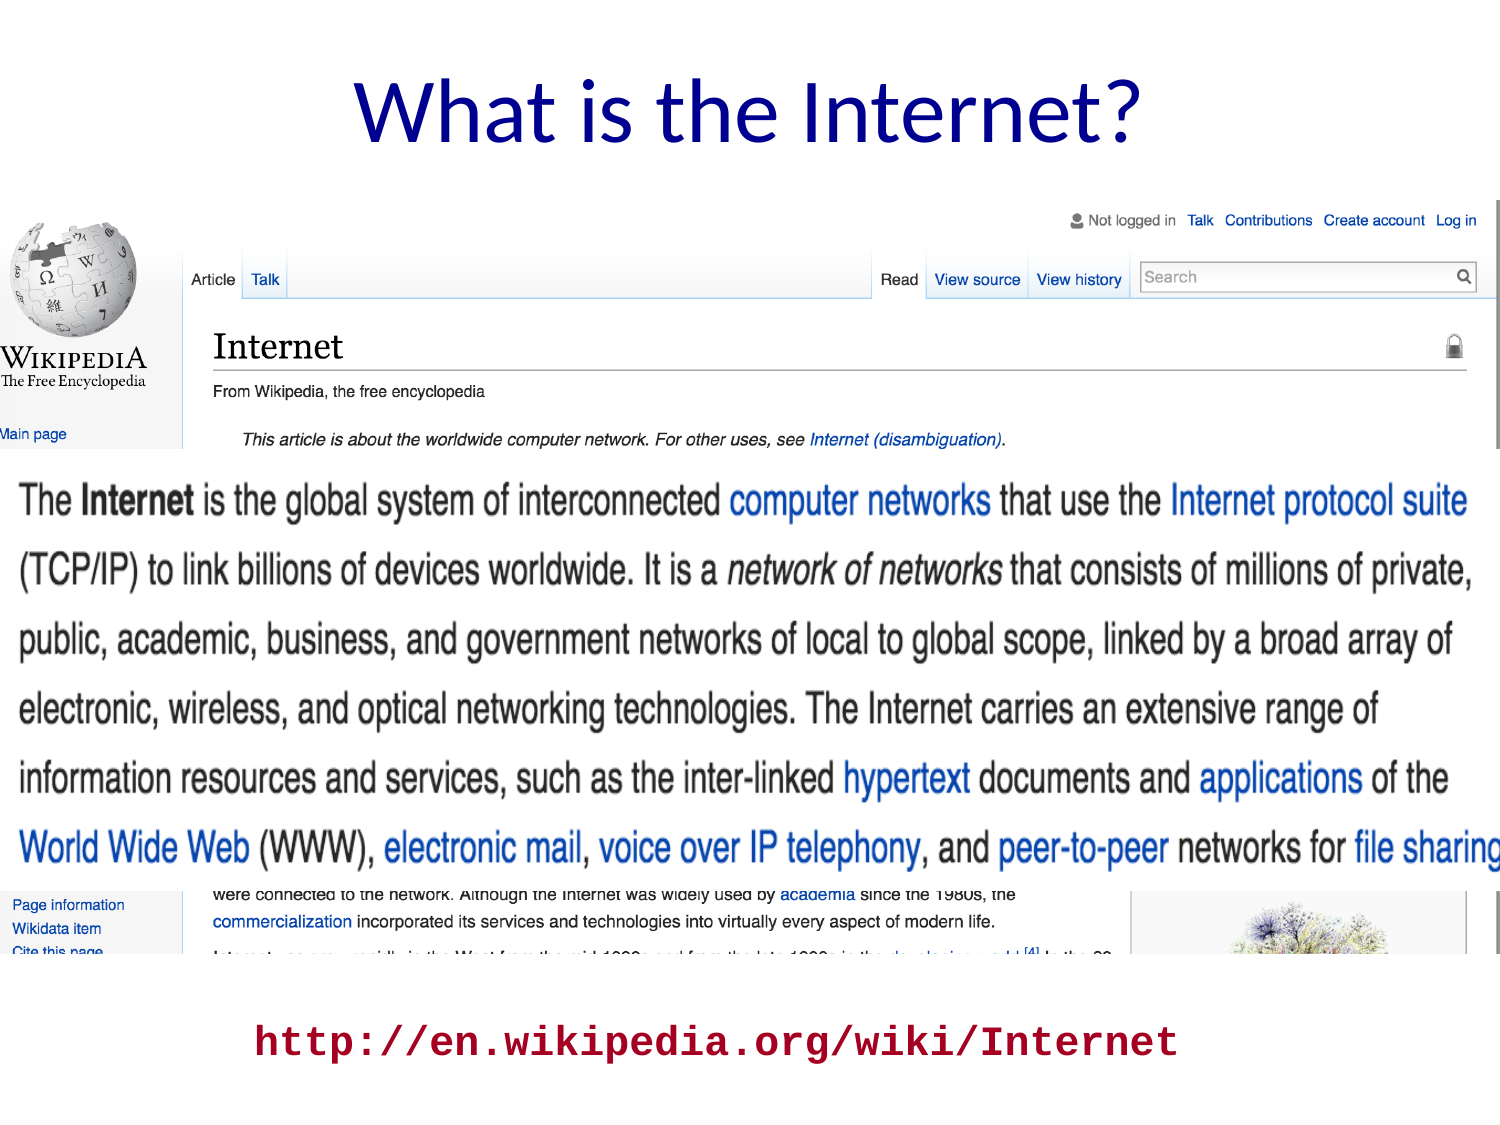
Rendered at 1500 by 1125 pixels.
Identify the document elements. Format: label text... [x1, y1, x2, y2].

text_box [0, 898, 1500, 1093]
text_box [0, 199, 1500, 447]
picture [0, 448, 1500, 891]
title What is the Internet? [75, 12, 1425, 198]
